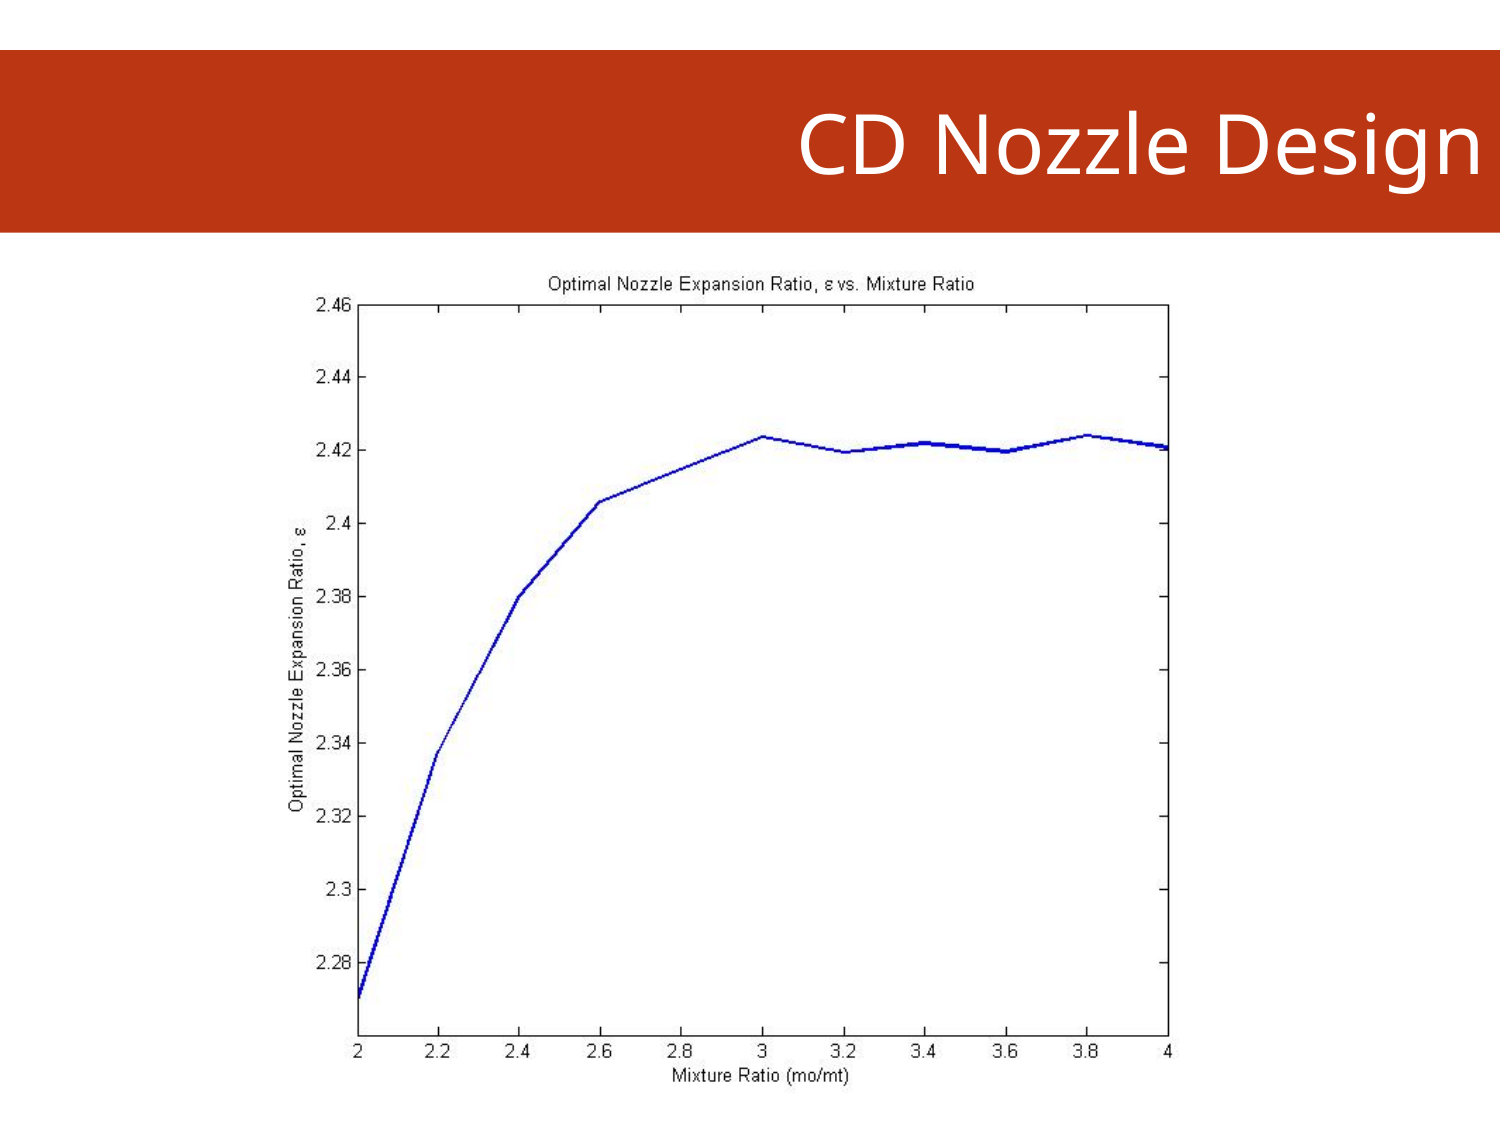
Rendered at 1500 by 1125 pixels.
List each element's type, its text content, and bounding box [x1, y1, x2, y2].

picture [221, 237, 1268, 1125]
text_box CD Nozzle Design [0, 50, 1500, 233]
